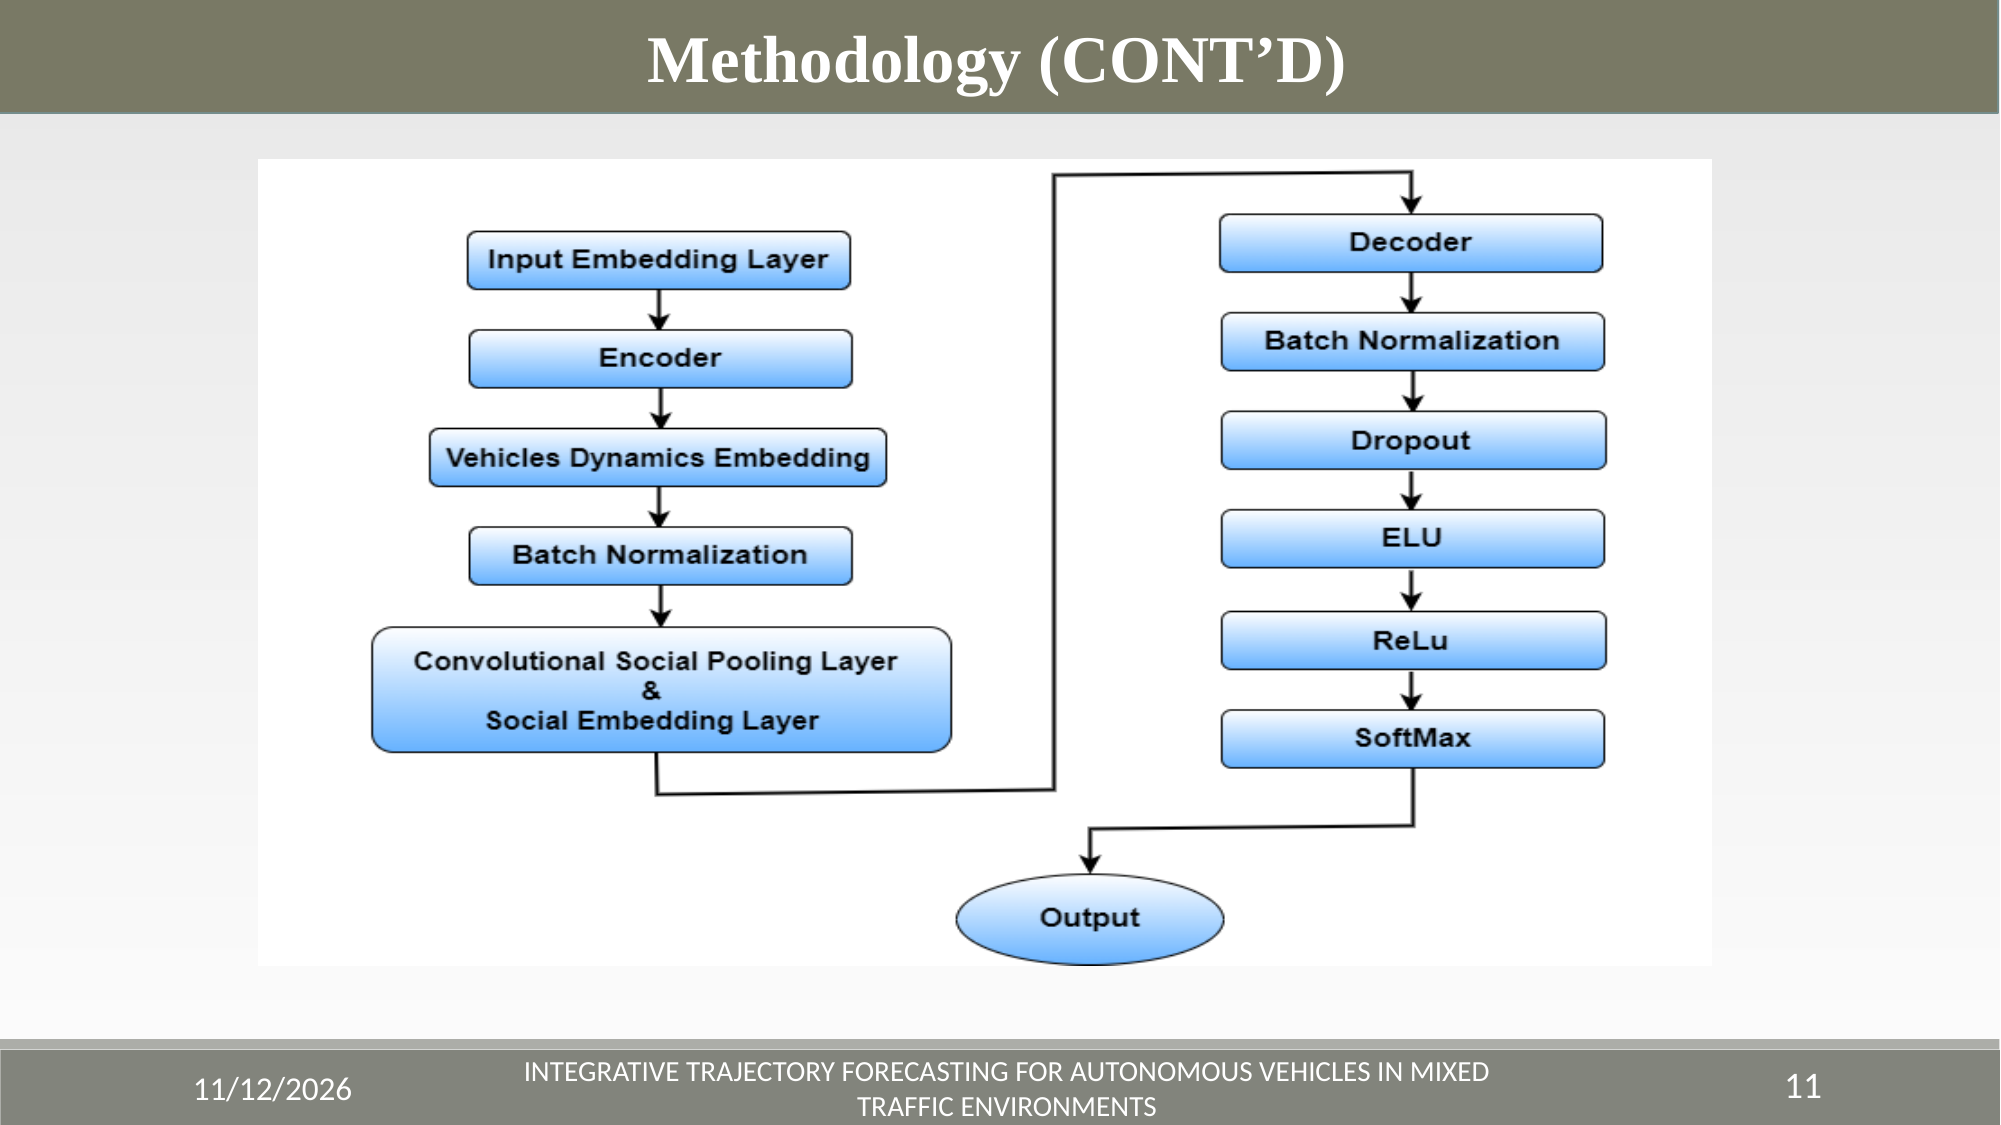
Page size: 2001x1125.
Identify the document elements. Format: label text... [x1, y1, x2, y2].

text_box Methodology (CONT’D) [0, 0, 1999, 114]
slide_number 11 [1621, 1053, 1838, 1113]
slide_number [177, 1057, 505, 1118]
picture [258, 158, 1713, 967]
footer Integrative Trajectory Forecasting for Autonomous Vehicles in Mixed Traffic Environments [505, 1057, 1509, 1118]
